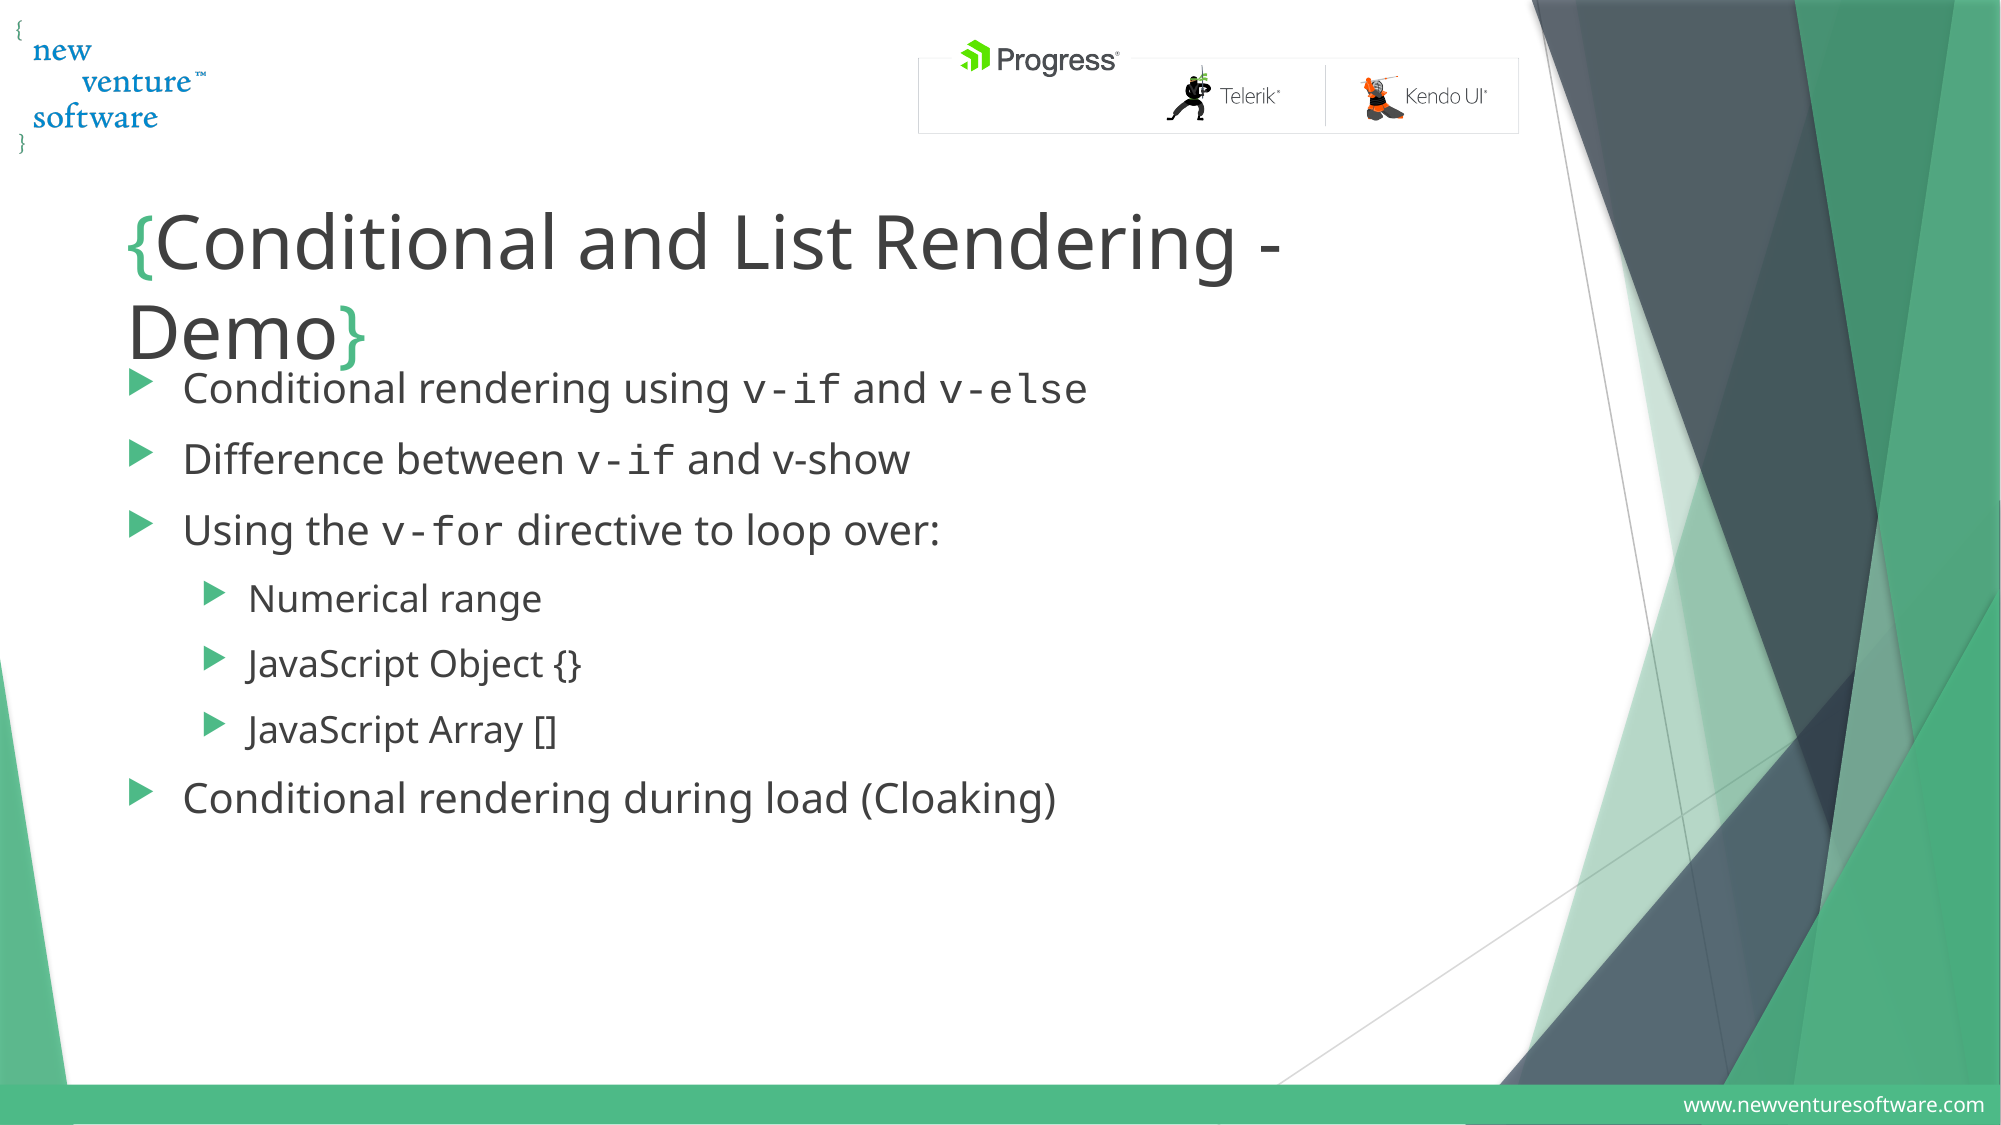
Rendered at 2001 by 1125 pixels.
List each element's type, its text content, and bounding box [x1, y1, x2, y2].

title {Conditional and List Rendering - Demo} [111, 187, 1522, 317]
picture [16, 20, 206, 154]
list Conditional rendering using v-if and v-else Difference between v-if and v-show Using the v-for directive to loop over: Numerical range JavaScript Object {} JavaScript Array [] Conditional rendering during load (Cloaking) [111, 354, 1522, 992]
picture [915, 39, 1522, 134]
